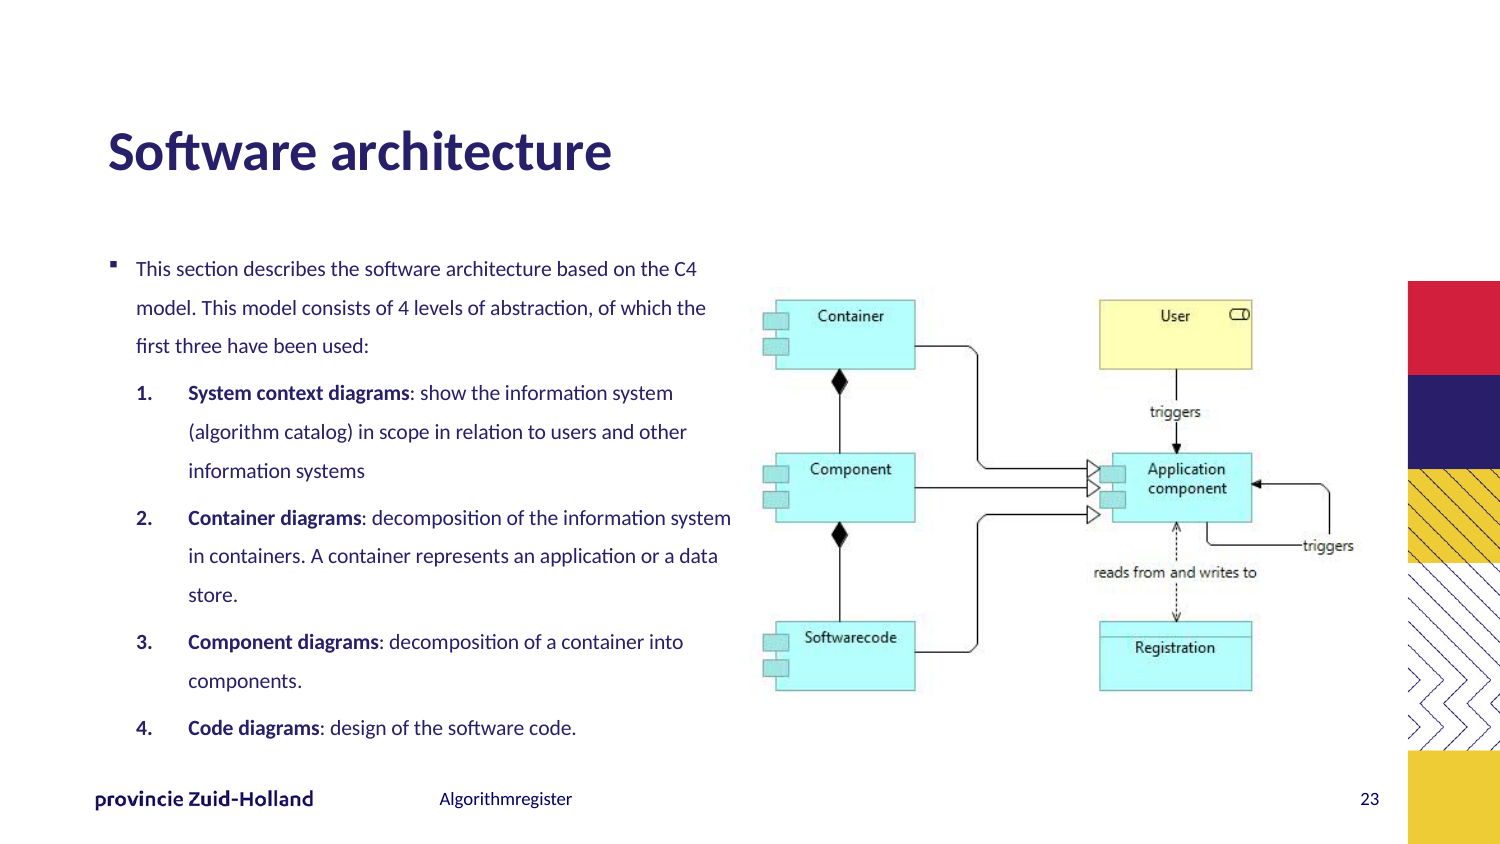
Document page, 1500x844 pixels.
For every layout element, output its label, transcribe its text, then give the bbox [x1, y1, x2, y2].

footer Algorithmregister [439, 786, 915, 810]
list This section describes the software architecture based on the C4 model. This model consists of 4 levels of abstraction, of which the first three have been used: System context diagrams: show the information system (algorithm catalog) in scope in relation to users and other information systems Container diagrams: decomposition of the information system in containers. A container represents an application or a data store. Component diagrams: decomposition of a container into components. Code diagrams: design of the software code. [93, 234, 750, 750]
slide_number 22 [1029, 786, 1380, 810]
picture [0, 0, 1500, 844]
title Software architecture [93, 114, 1380, 196]
